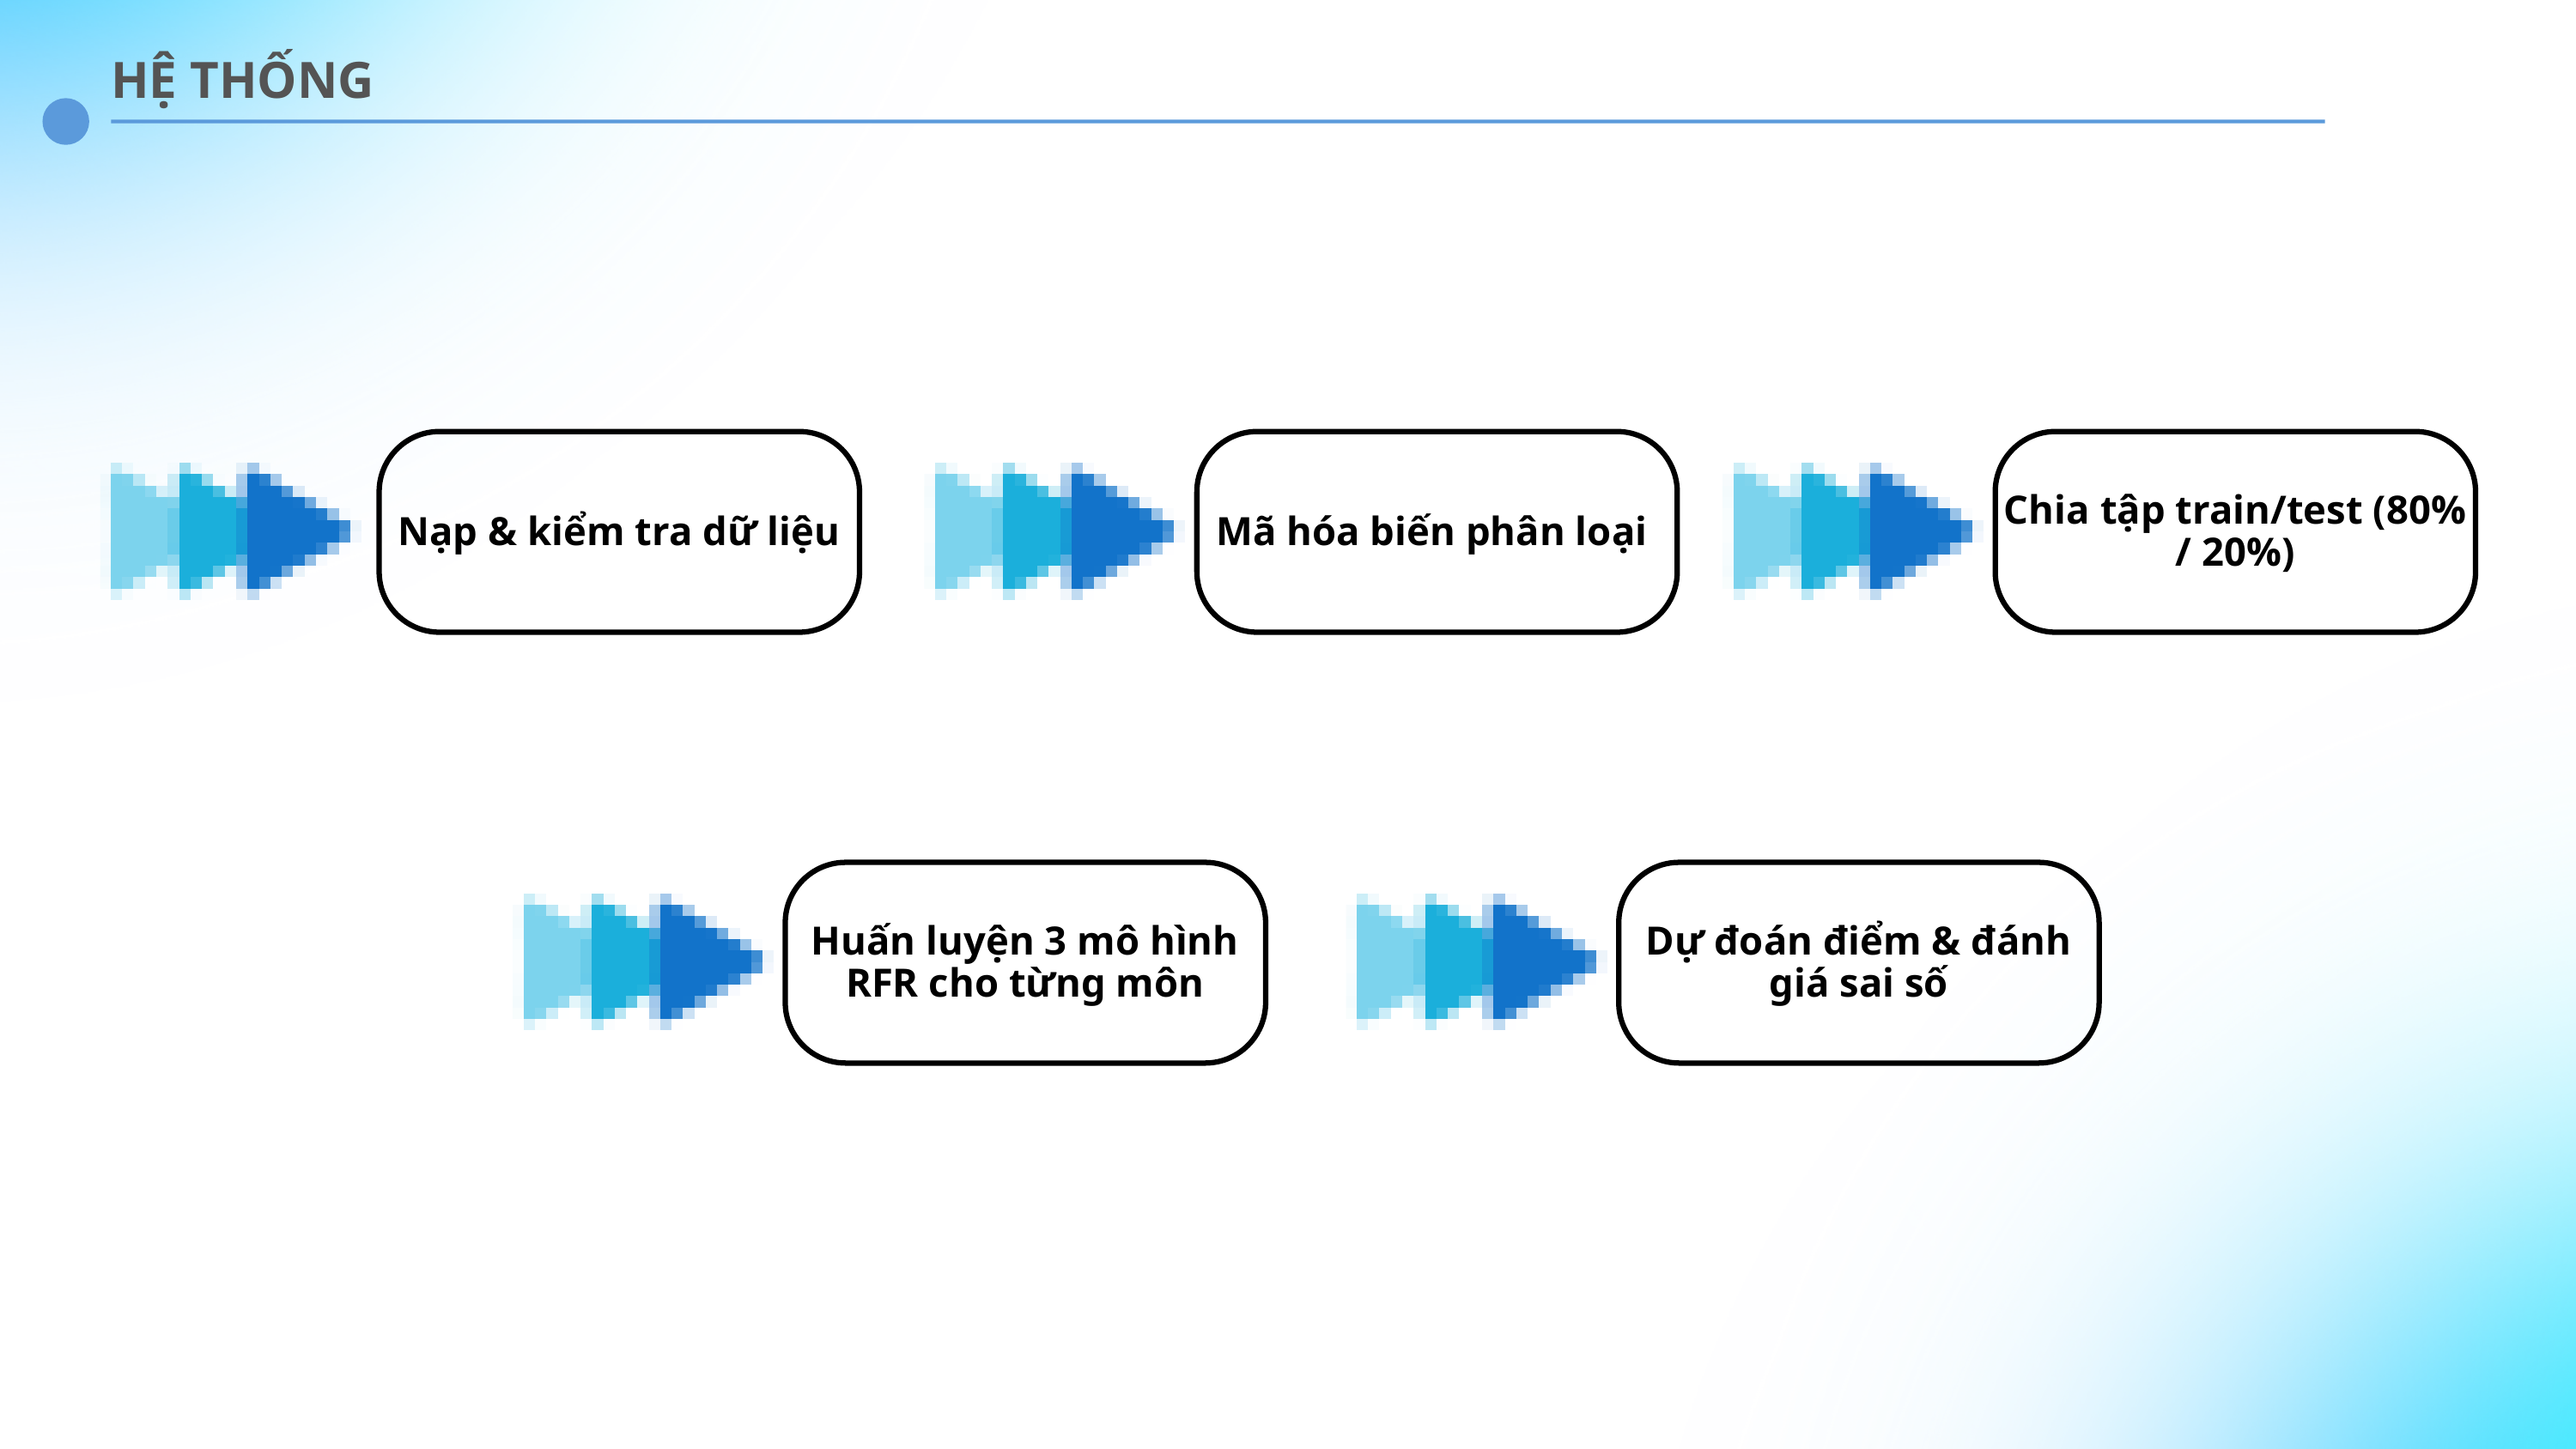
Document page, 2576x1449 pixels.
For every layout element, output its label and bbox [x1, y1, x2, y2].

text_box [924, 452, 1192, 612]
text_box [0, 0, 1097, 707]
text_box [512, 882, 781, 1043]
text_box [1722, 452, 1990, 612]
text_box [379, 431, 860, 633]
text_box [785, 862, 1267, 1064]
text_box [1196, 431, 1678, 633]
text_box [100, 452, 374, 612]
text_box [1635, 590, 2576, 1449]
text_box [1346, 882, 1613, 1043]
text_box [1995, 431, 2476, 633]
text_box [42, 39, 2325, 145]
text_box [1618, 862, 2099, 1064]
